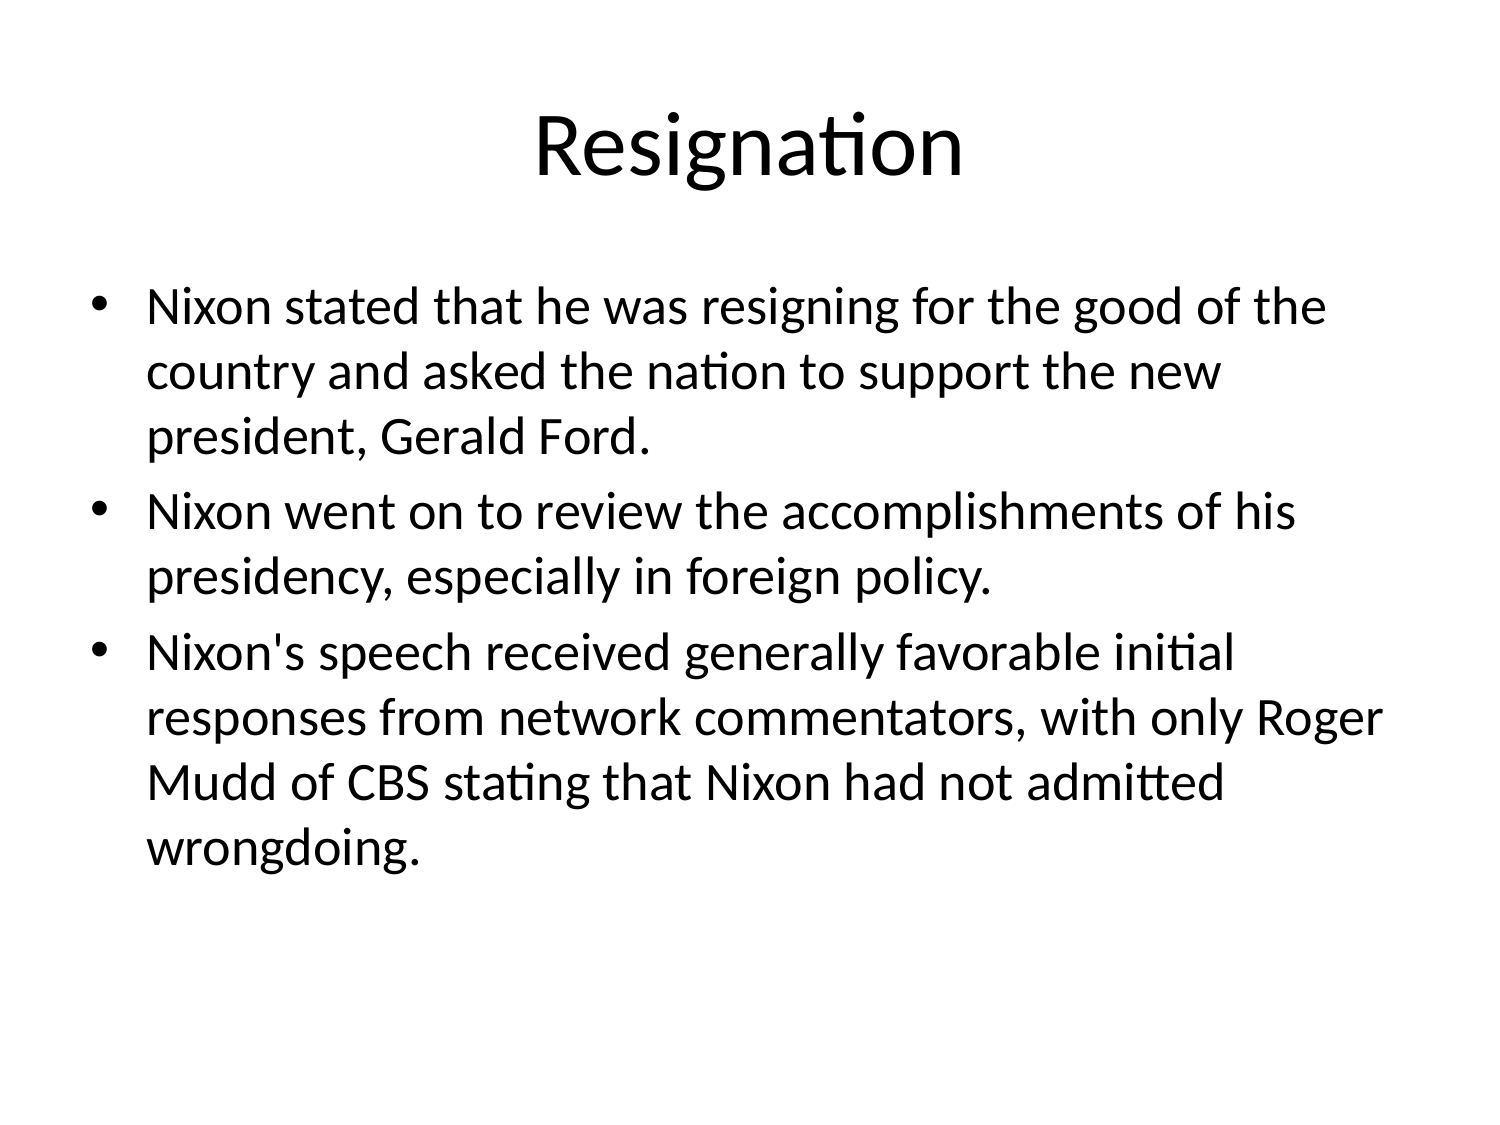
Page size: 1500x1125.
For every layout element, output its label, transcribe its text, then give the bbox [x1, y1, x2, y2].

list Nixon stated that he was resigning for the good of the country and asked the nation to support the new president, Gerald Ford. Nixon went on to review the accomplishments of his presidency, especially in foreign policy. Nixon's speech received generally favorable initial responses from network commentators, with only Roger Mudd of CBS stating that Nixon had not admitted wrongdoing. [75, 262, 1425, 1005]
title Resignation [75, 45, 1425, 233]
